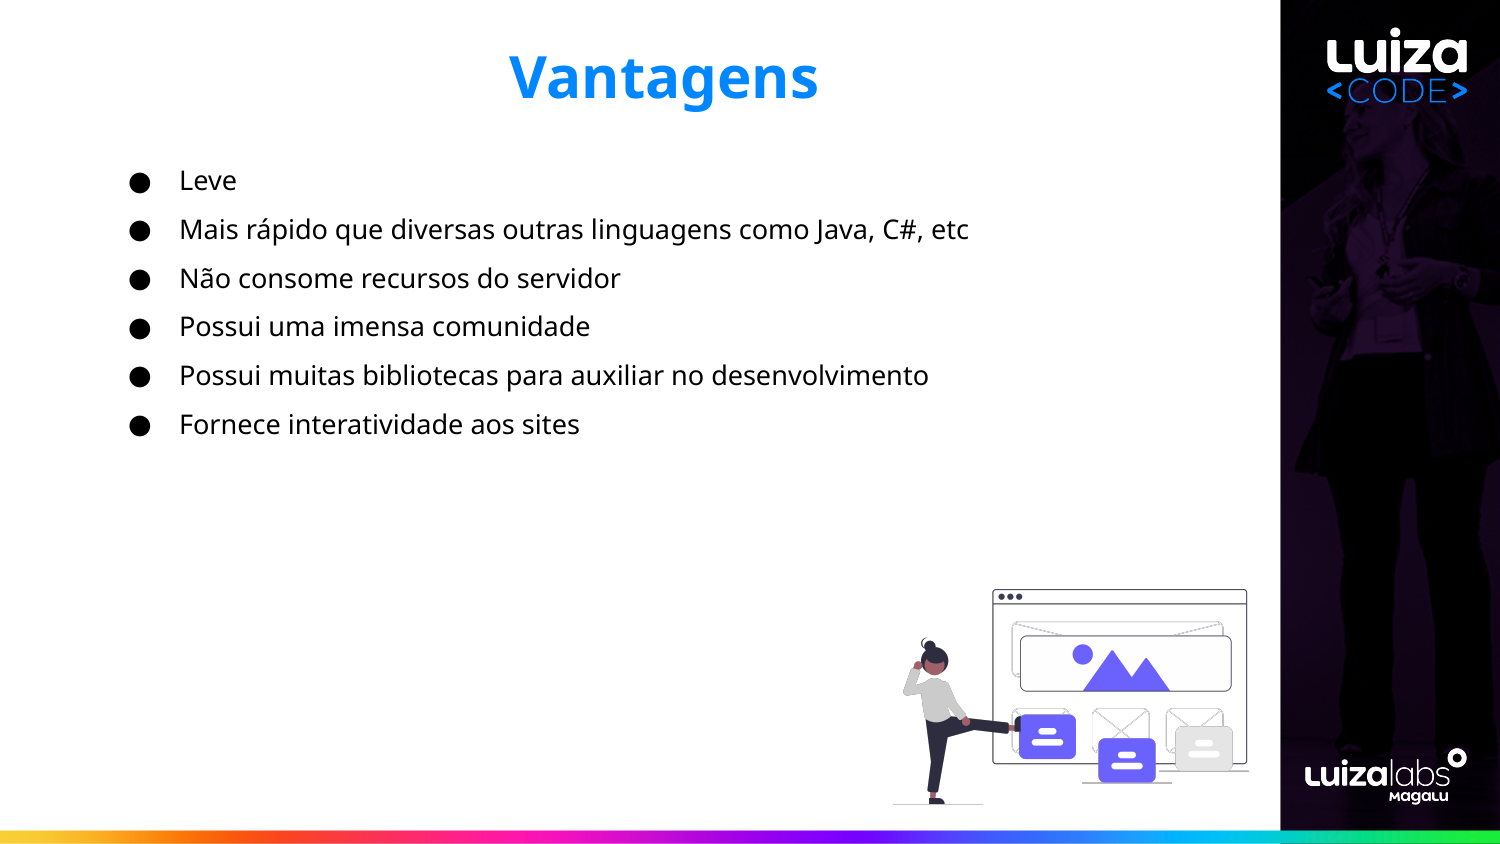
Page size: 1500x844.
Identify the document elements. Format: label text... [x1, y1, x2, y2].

picture [0, 830, 1156, 844]
picture [1233, 0, 1500, 844]
picture [893, 589, 1249, 805]
text_box Leve Mais rápido que diversas outras linguagens como Java, C#, etc Não consome recursos do servidor Possui uma imensa comunidade Possui muitas bibliotecas para auxiliar no desenvolvimento Fornece interatividade aos sites [89, 132, 1216, 455]
list Vantagens [131, 14, 1197, 116]
